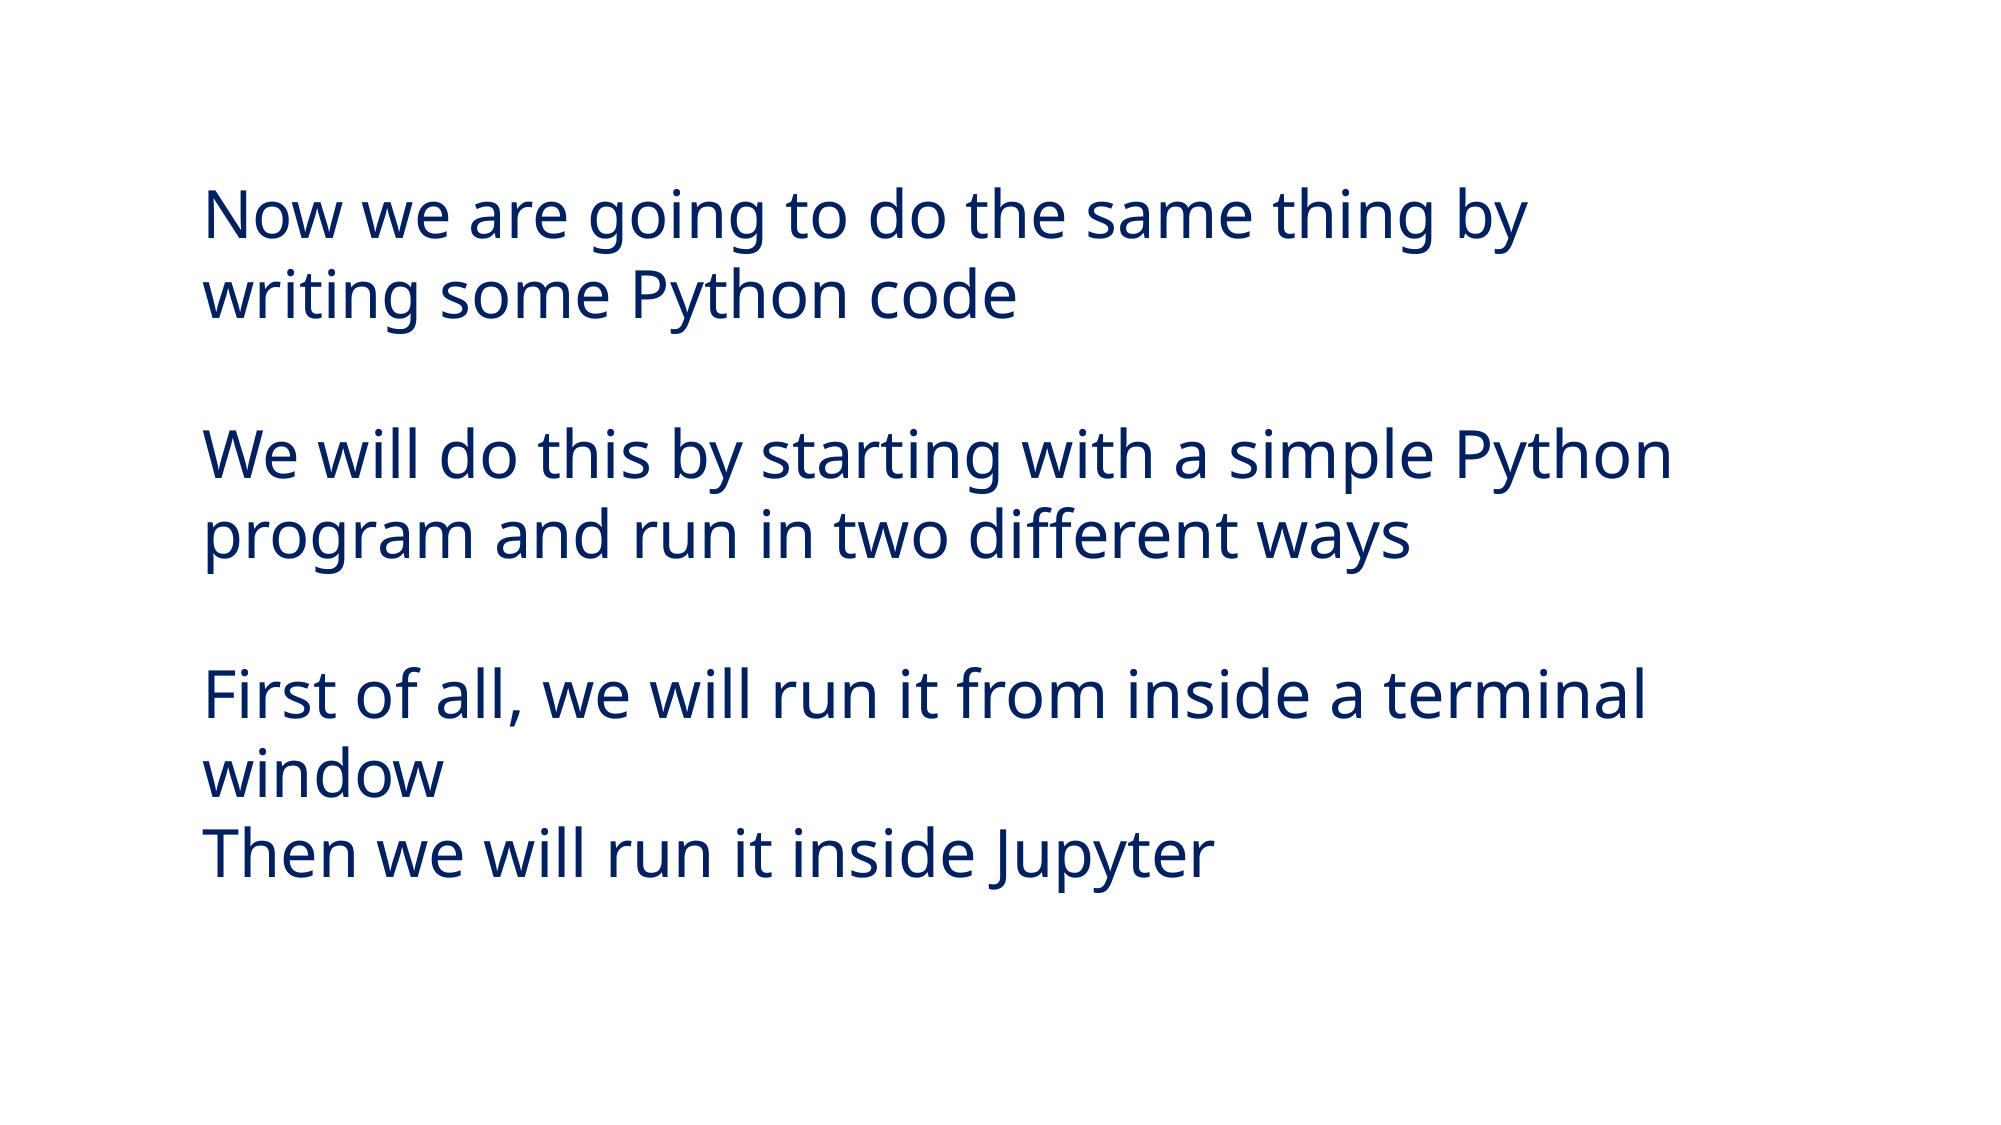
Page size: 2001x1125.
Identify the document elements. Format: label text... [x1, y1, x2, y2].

text_box Now we are going to do the same thing by writing some Python code We will do this by starting with a simple Python program and run in two different ways First of all, we will run it from inside a terminal window Then we will run it inside Jupyter [187, 164, 1772, 899]
